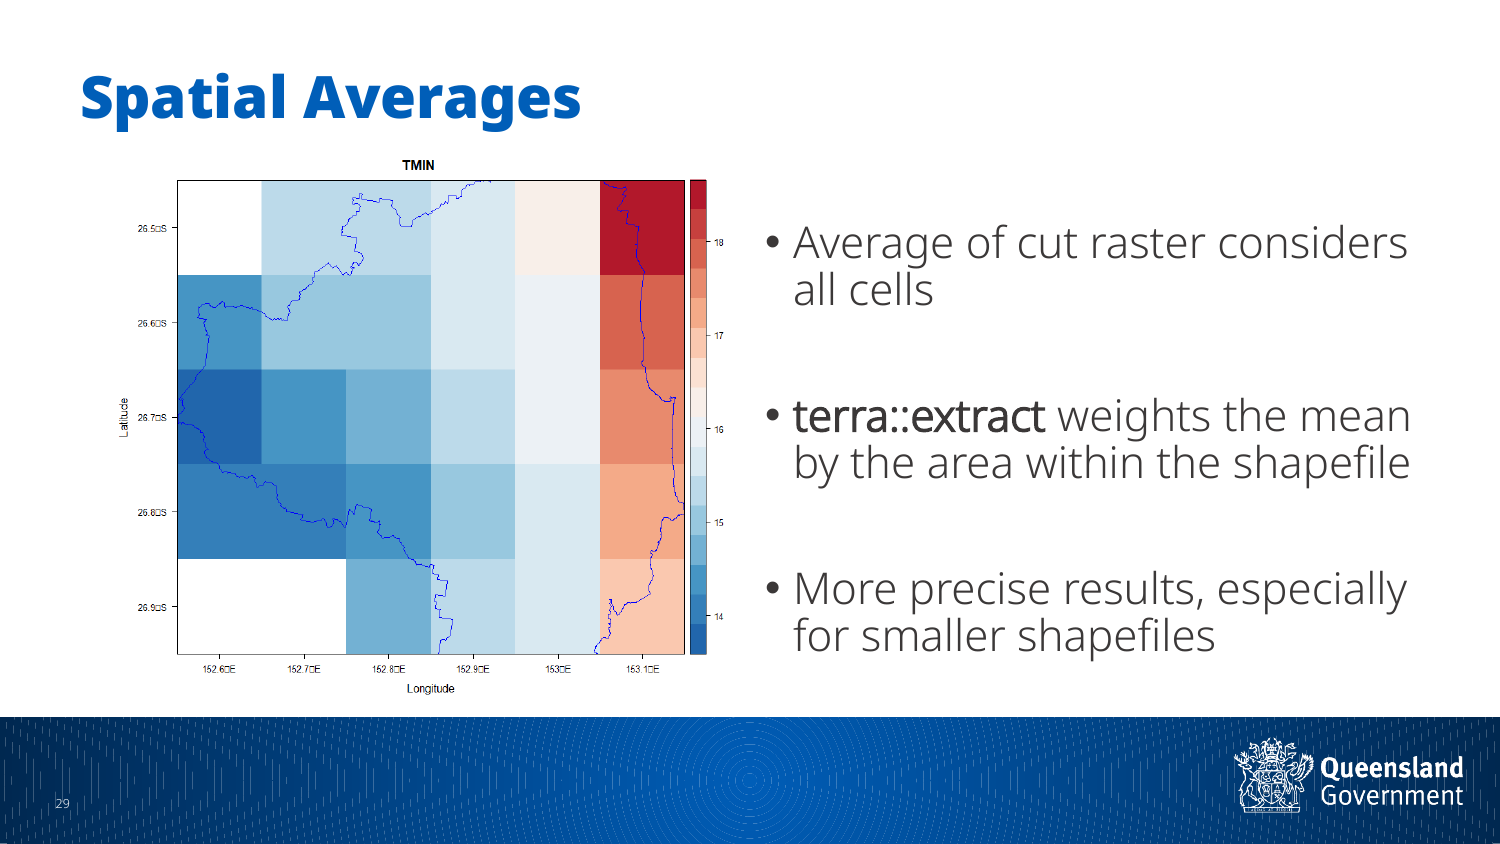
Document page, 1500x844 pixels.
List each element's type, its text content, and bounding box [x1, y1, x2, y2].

title Spatial Averages [65, 17, 1428, 181]
picture [12, 153, 750, 708]
list Average of cut raster considers all cells terra::extract weights the mean by the area within the shapefile More precise results, especially for smaller shapefiles [750, 213, 1428, 687]
slide_number 28 [16, 782, 86, 827]
picture [1229, 733, 1469, 818]
